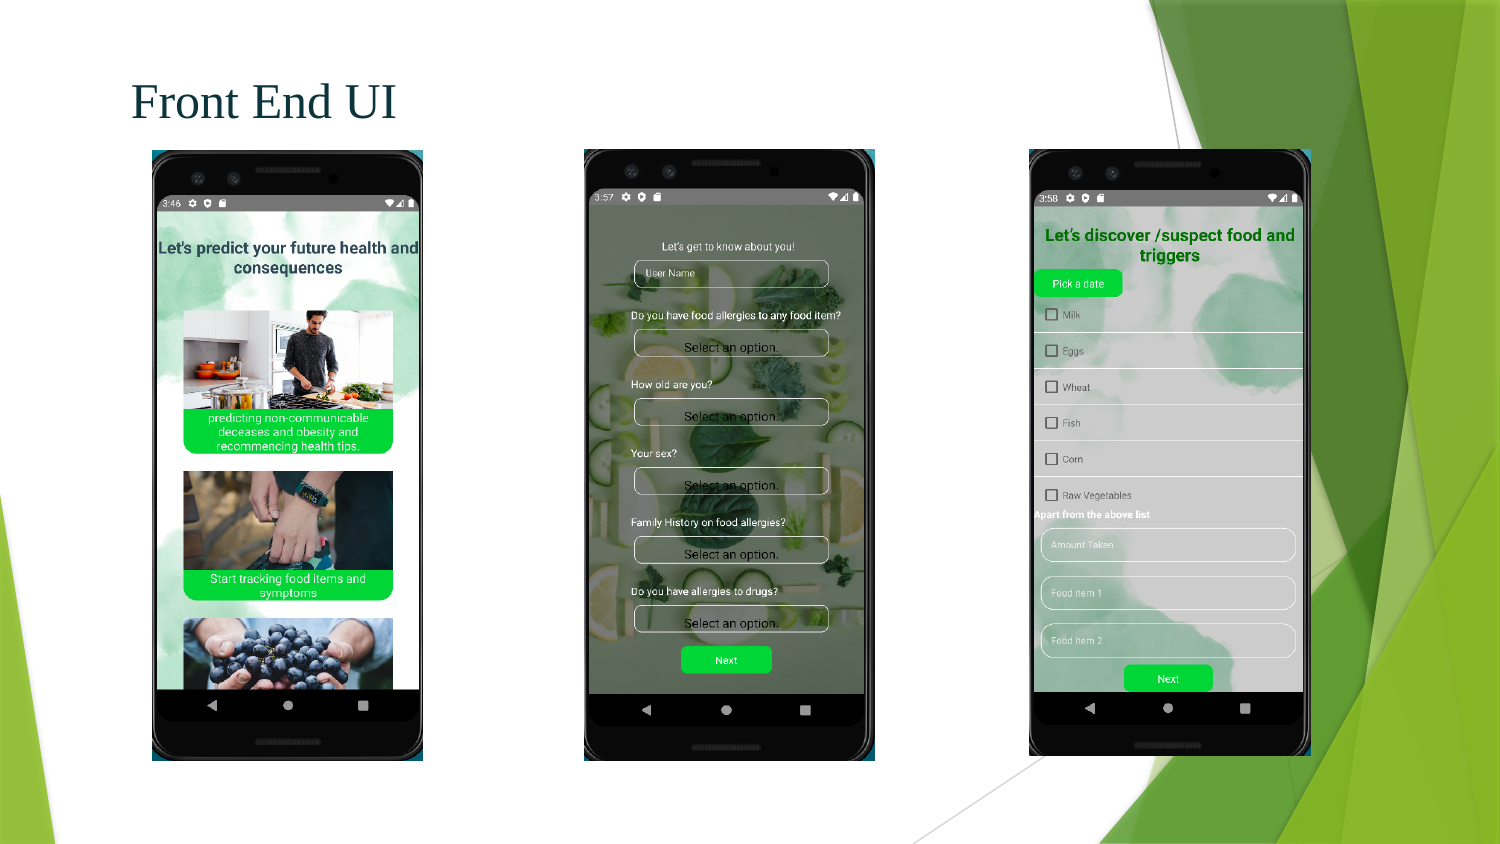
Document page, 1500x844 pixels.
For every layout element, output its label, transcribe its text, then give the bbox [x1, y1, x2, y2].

picture [151, 150, 423, 761]
picture [1028, 149, 1311, 756]
title Front End UI [115, 53, 504, 151]
picture [583, 149, 876, 762]
